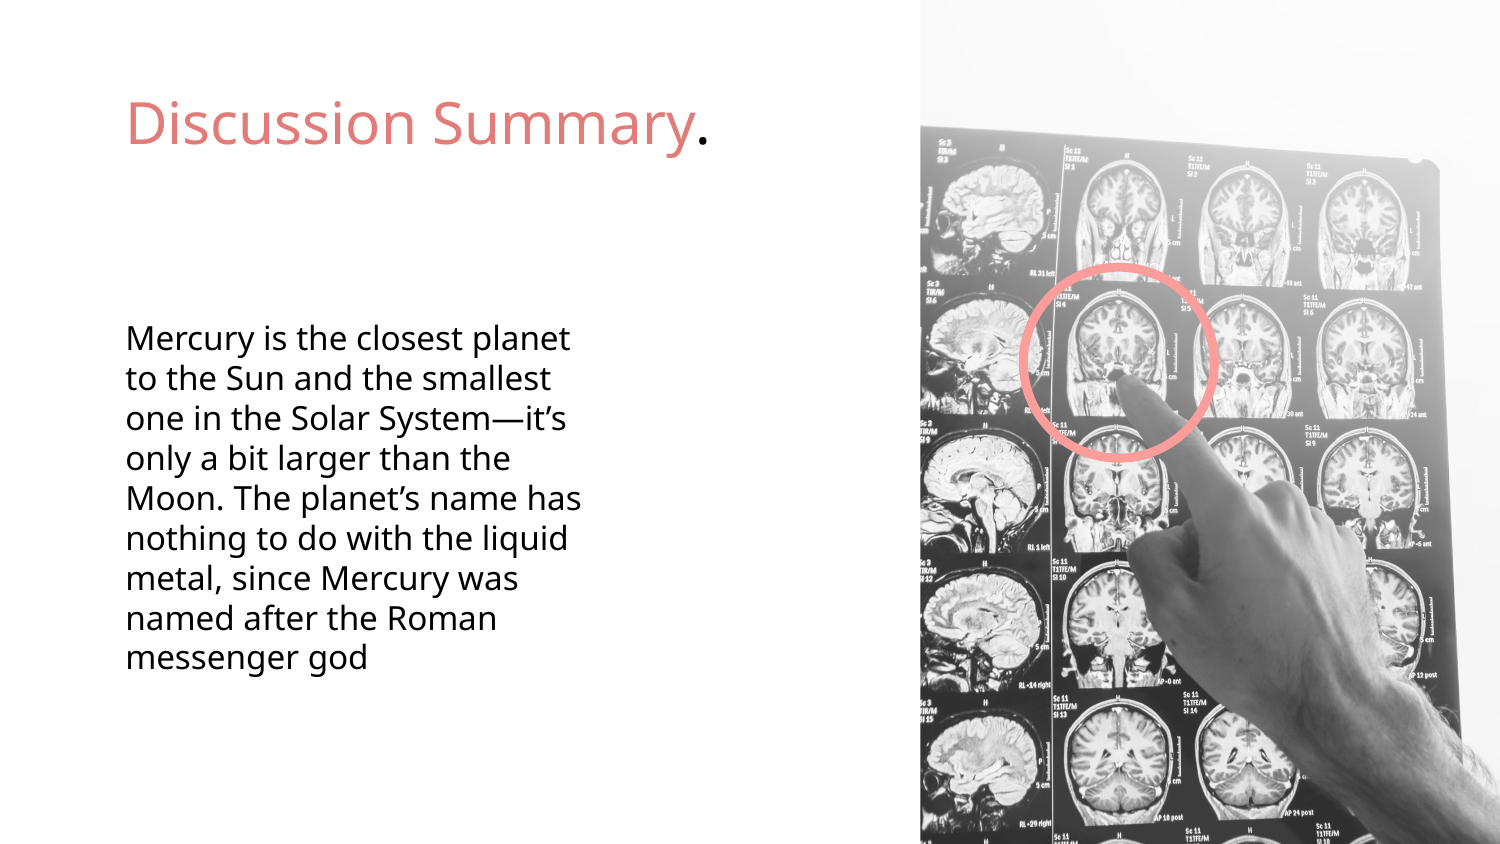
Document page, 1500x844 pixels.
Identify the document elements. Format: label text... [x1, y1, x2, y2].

picture [919, 0, 1500, 844]
title Discussion Summary. [110, 71, 889, 166]
list Mercury is the closest planet to the Sun and the smallest one in the Solar System—it’s only a bit larger than the Moon. The planet’s name has nothing to do with the liquid metal, since Mercury was named after the Roman messenger god [110, 302, 602, 721]
